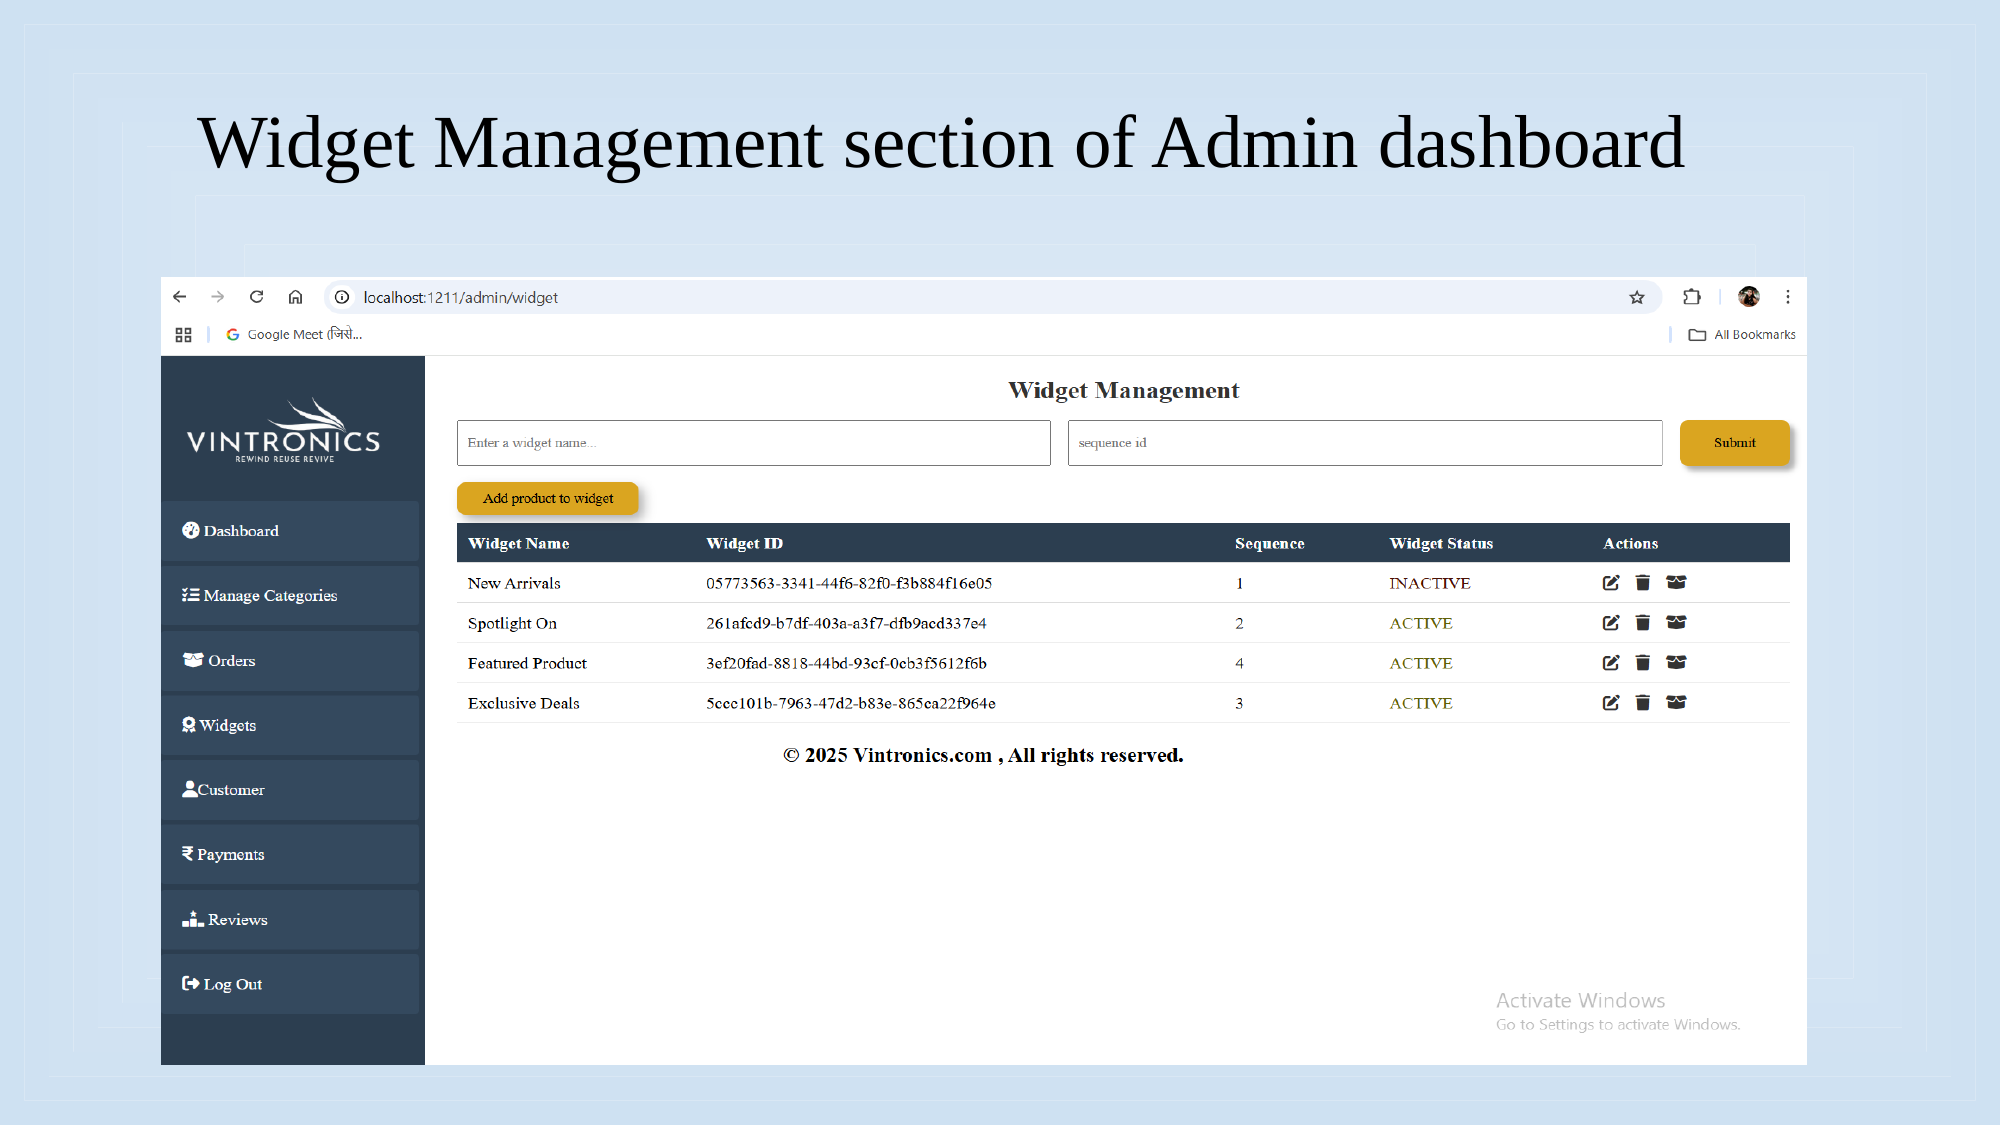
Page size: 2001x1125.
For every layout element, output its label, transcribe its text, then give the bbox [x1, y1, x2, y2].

title Widget Management section of Admin dashboard [182, 34, 1908, 252]
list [161, 277, 1807, 1066]
